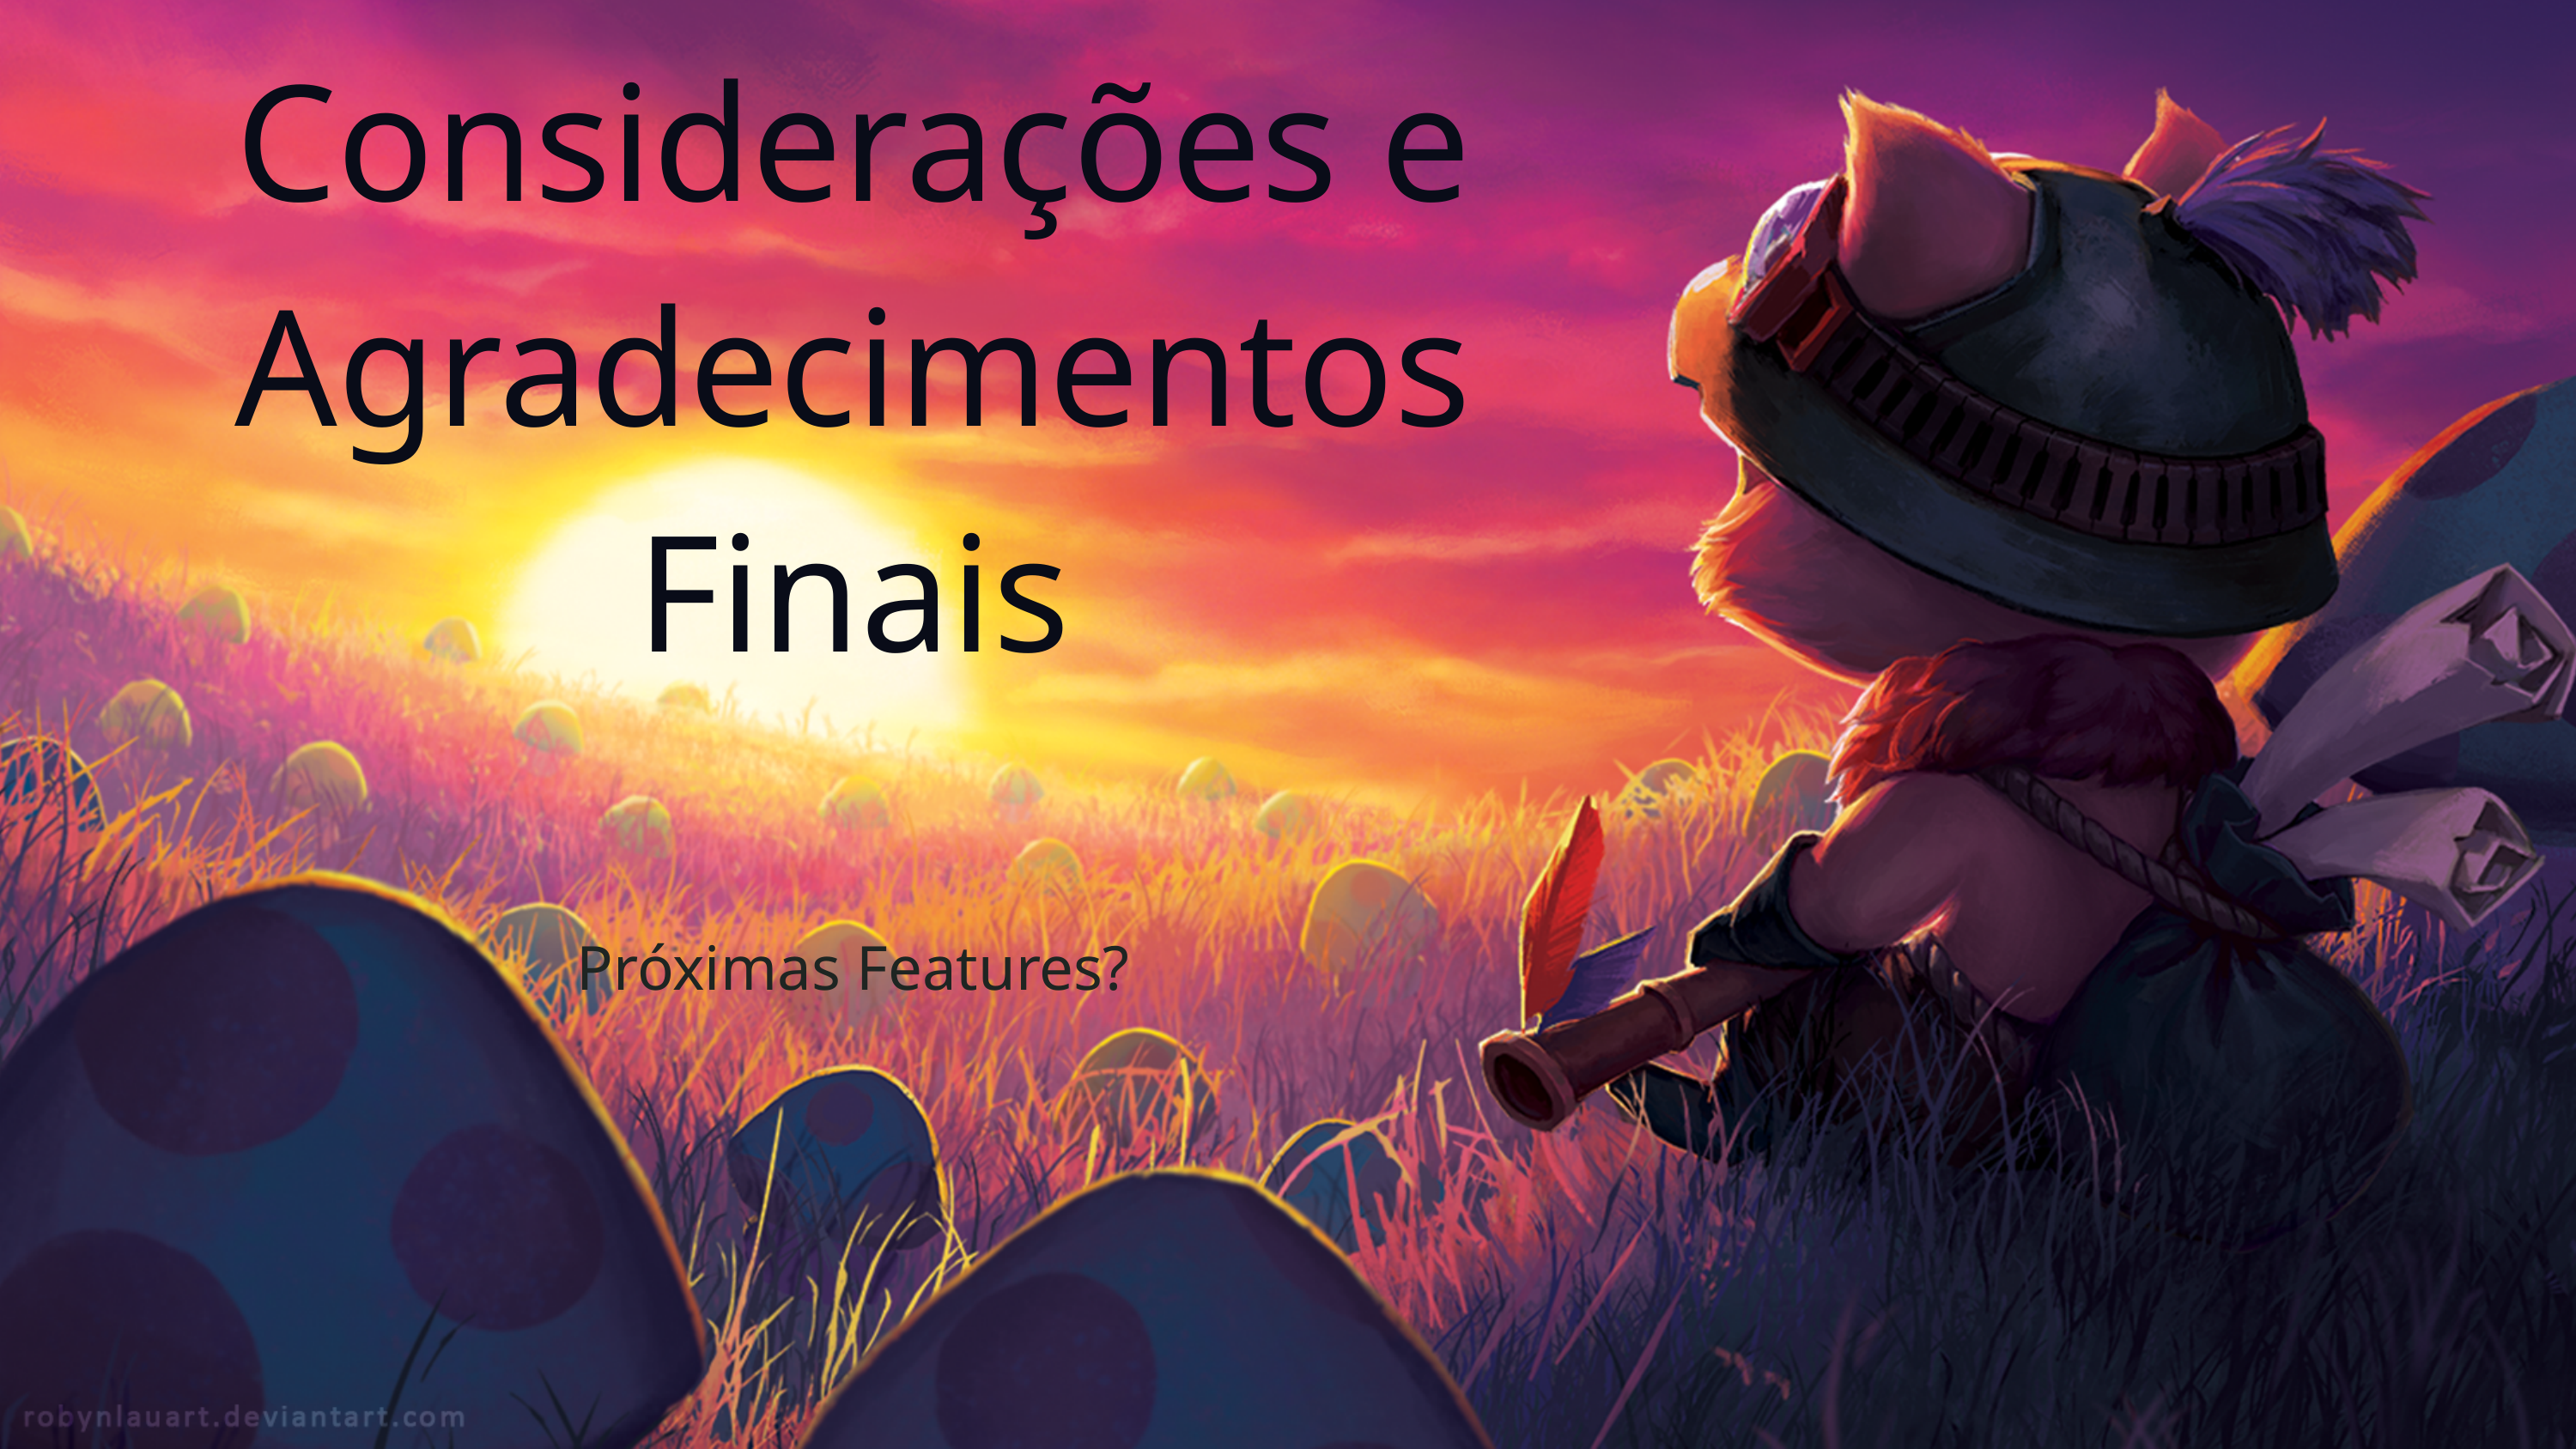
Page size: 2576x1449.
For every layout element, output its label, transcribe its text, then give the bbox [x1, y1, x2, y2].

text_box Próximas Features? [556, 917, 1151, 1003]
picture [0, 0, 2576, 1449]
text_box Considerações e Agradecimentos Finais [0, 8, 1707, 684]
